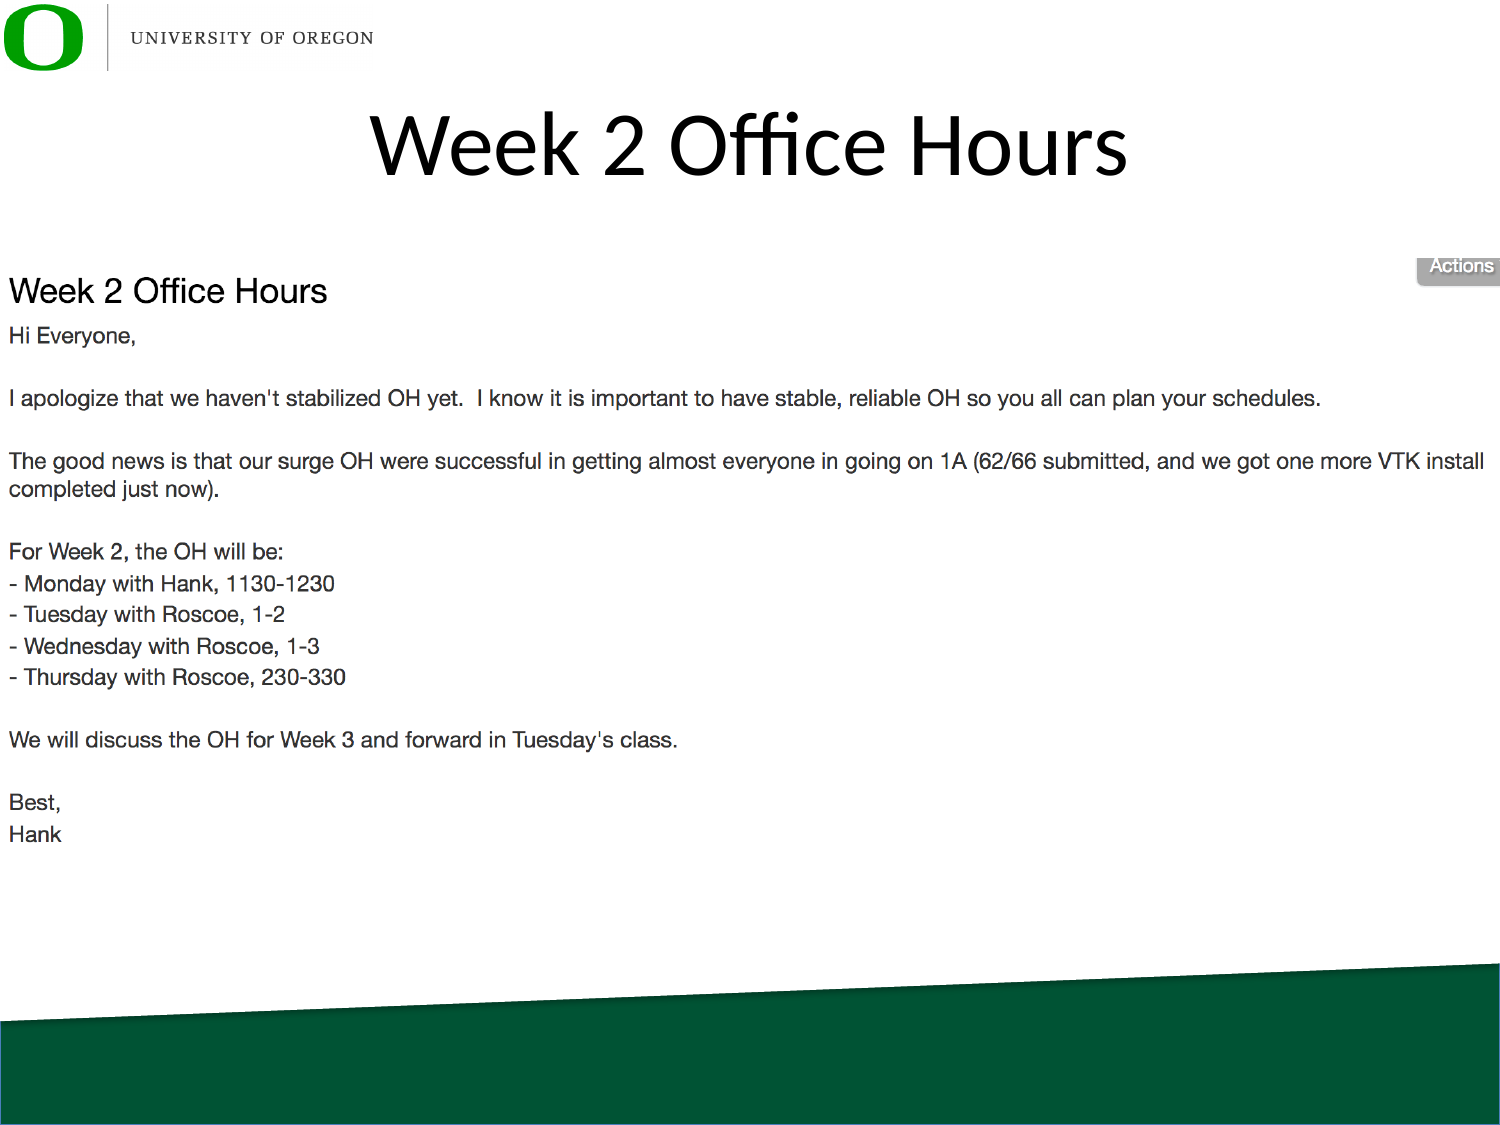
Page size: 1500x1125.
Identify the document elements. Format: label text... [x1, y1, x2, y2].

title Week 2 Office Hours [75, 45, 1425, 233]
picture [0, 258, 1500, 867]
picture [4, 4, 373, 71]
